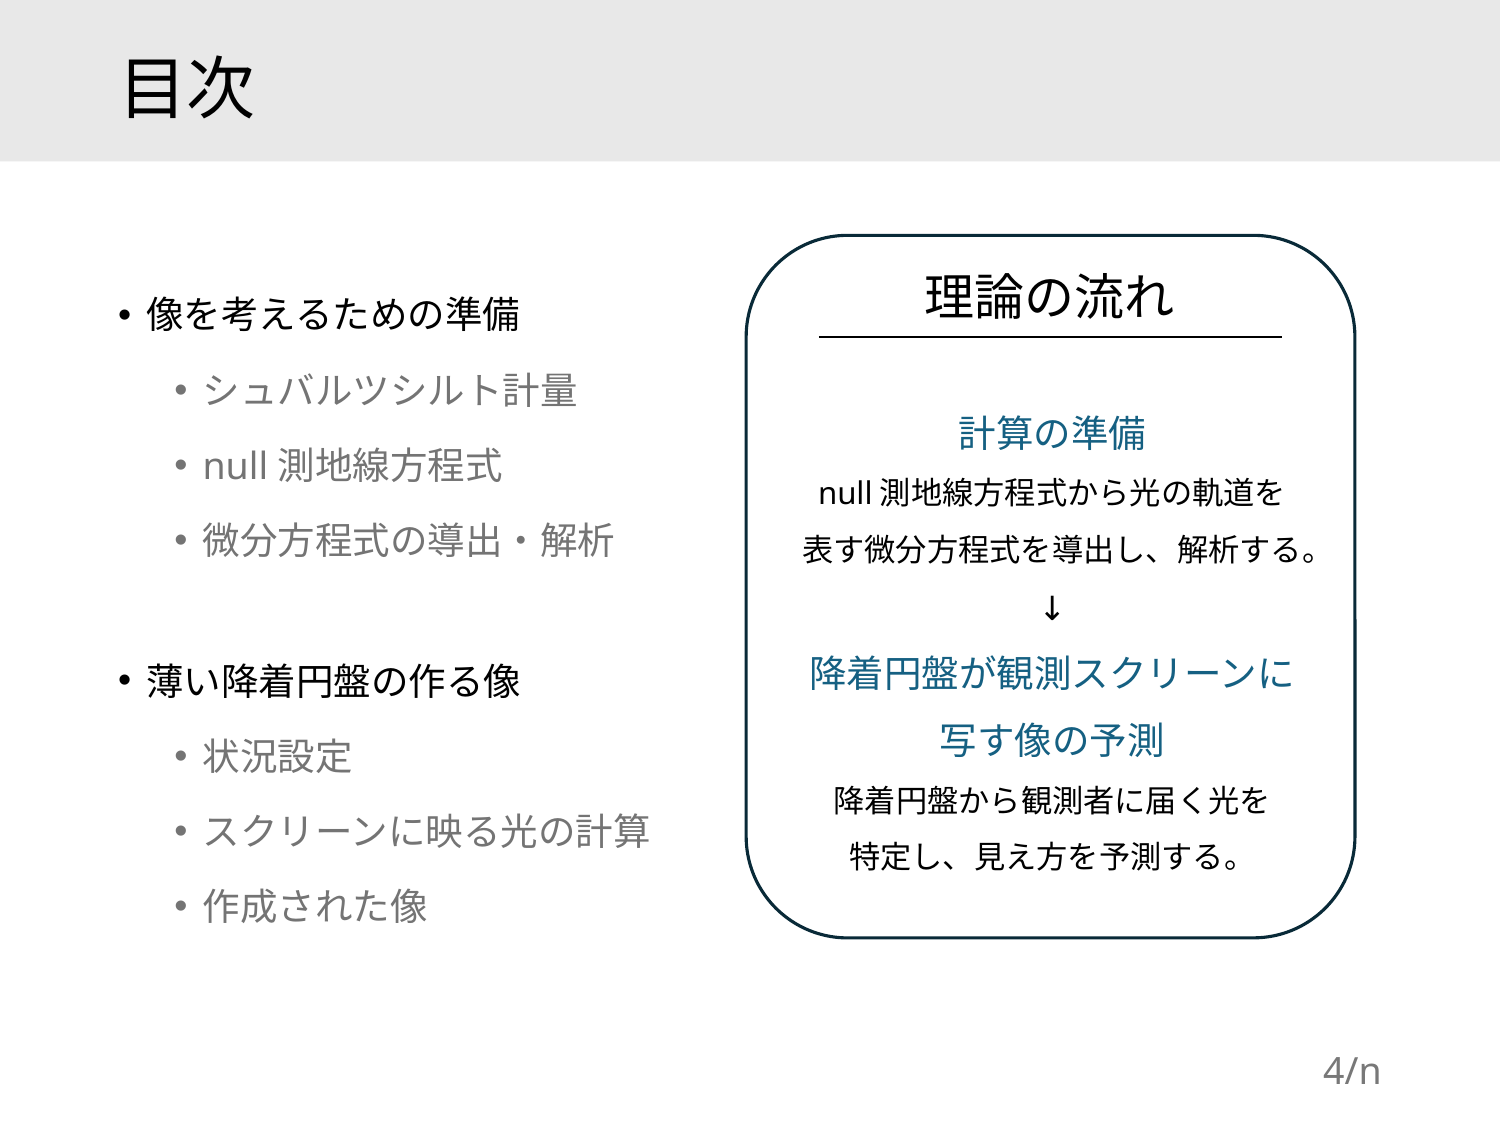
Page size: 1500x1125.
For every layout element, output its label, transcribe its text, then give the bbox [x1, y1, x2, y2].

text_box 計算の準備 null測地線方程式から光の軌道を 表す微分方程式を導出し、解析する。 ↓ 降着円盤が観測スクリーンに 写す像の予測 降着円盤から観測者に届く光を 特定し、見え方を予測する。 [772, 380, 1333, 998]
list 像を考えるための準備 シュバルツシルト計量 null測地線方程式 微分方程式の導出・解析 薄い降着円盤の作る像 状況設定 スクリーンに映る光の計算 作成された像 [103, 261, 750, 1043]
text_box 理論の流れ [909, 261, 1192, 336]
text_box [750, 233, 1357, 907]
text_box [0, 0, 1500, 163]
title 目次 [103, 11, 750, 173]
slide_number 4/n [1059, 1042, 1397, 1103]
